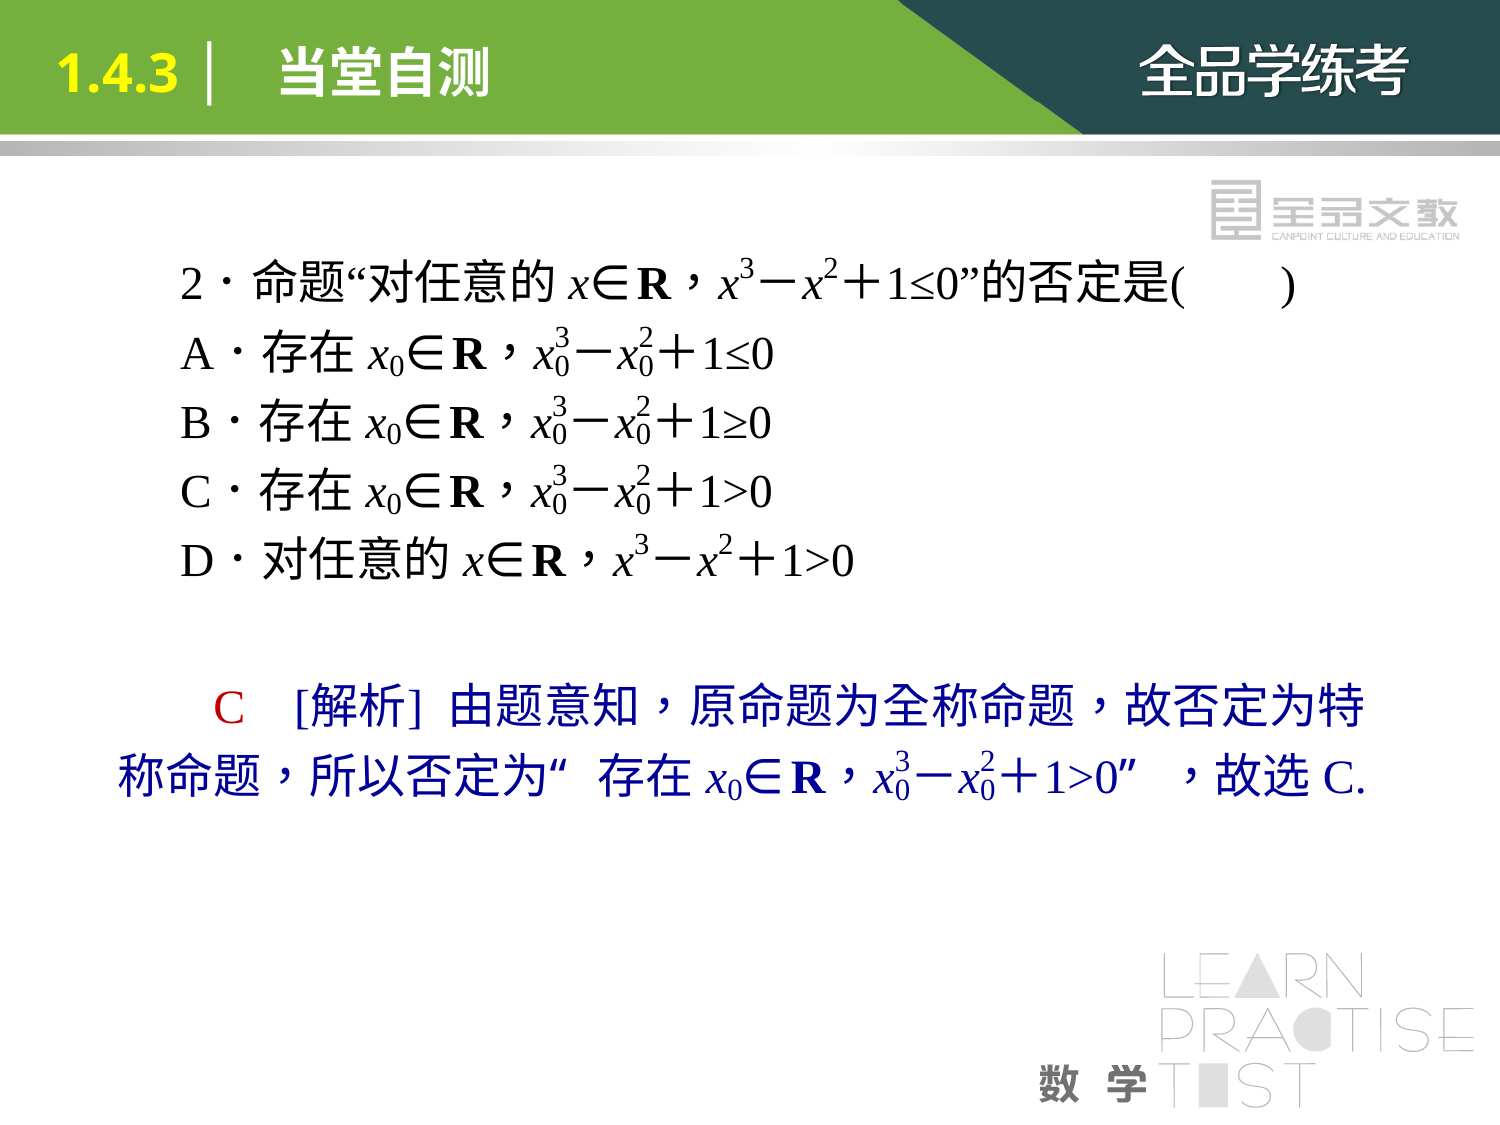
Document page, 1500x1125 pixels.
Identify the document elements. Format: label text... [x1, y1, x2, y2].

picture [0, 0, 1500, 1125]
text_box 1.4.3 │ 当堂自测 [41, 30, 1057, 111]
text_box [116, 597, 1368, 1125]
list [85, 244, 1391, 987]
